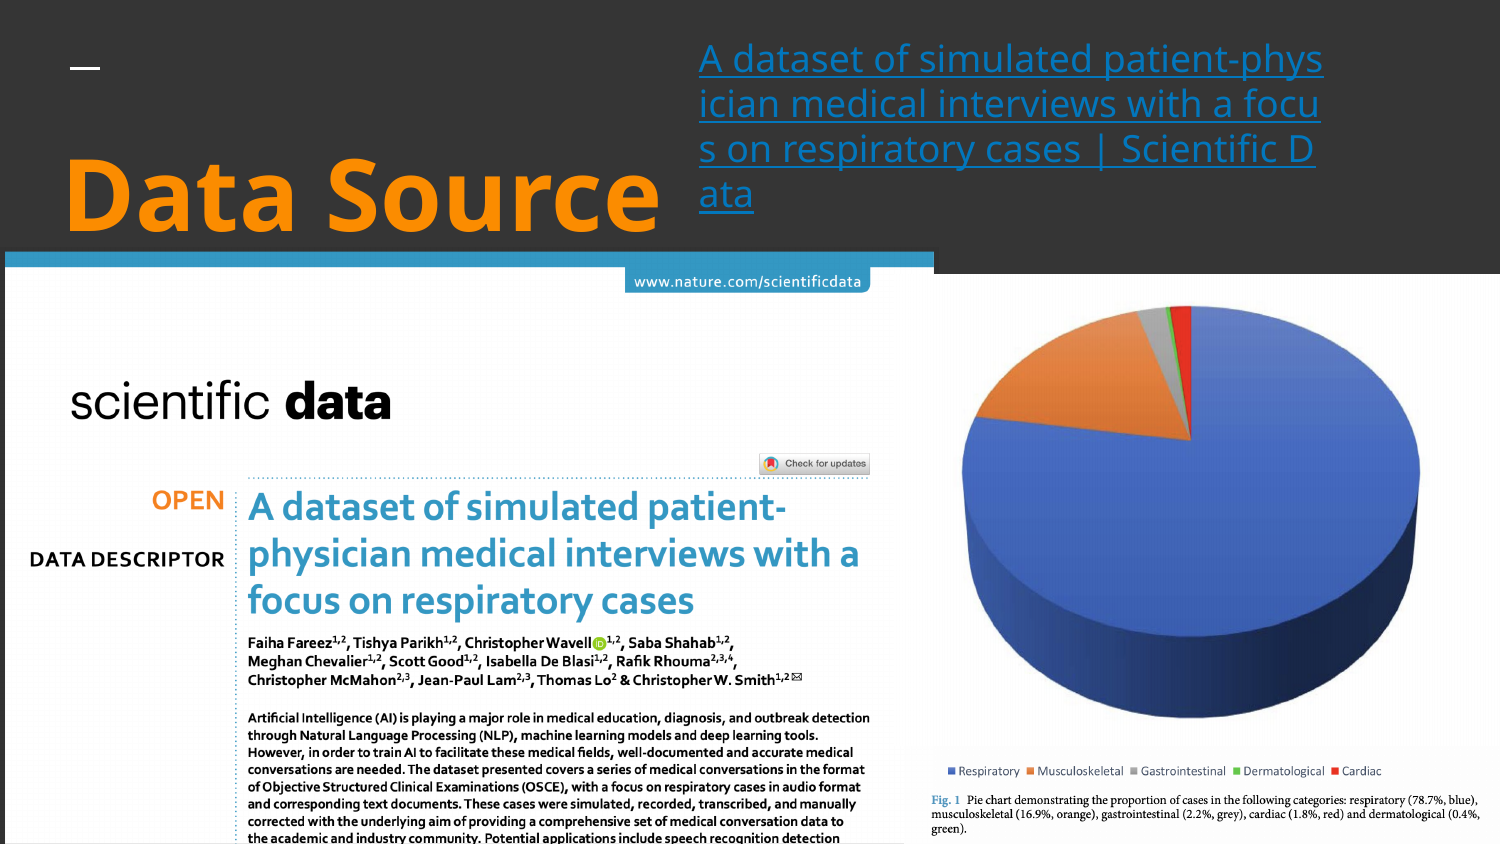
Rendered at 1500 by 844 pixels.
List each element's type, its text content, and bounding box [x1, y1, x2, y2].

picture [0, 247, 1500, 844]
title Data Source [46, 116, 1461, 273]
text_box A dataset of simulated patient-physician medical interviews with a focus on respiratory cases | Scientific Data [683, 12, 1342, 245]
